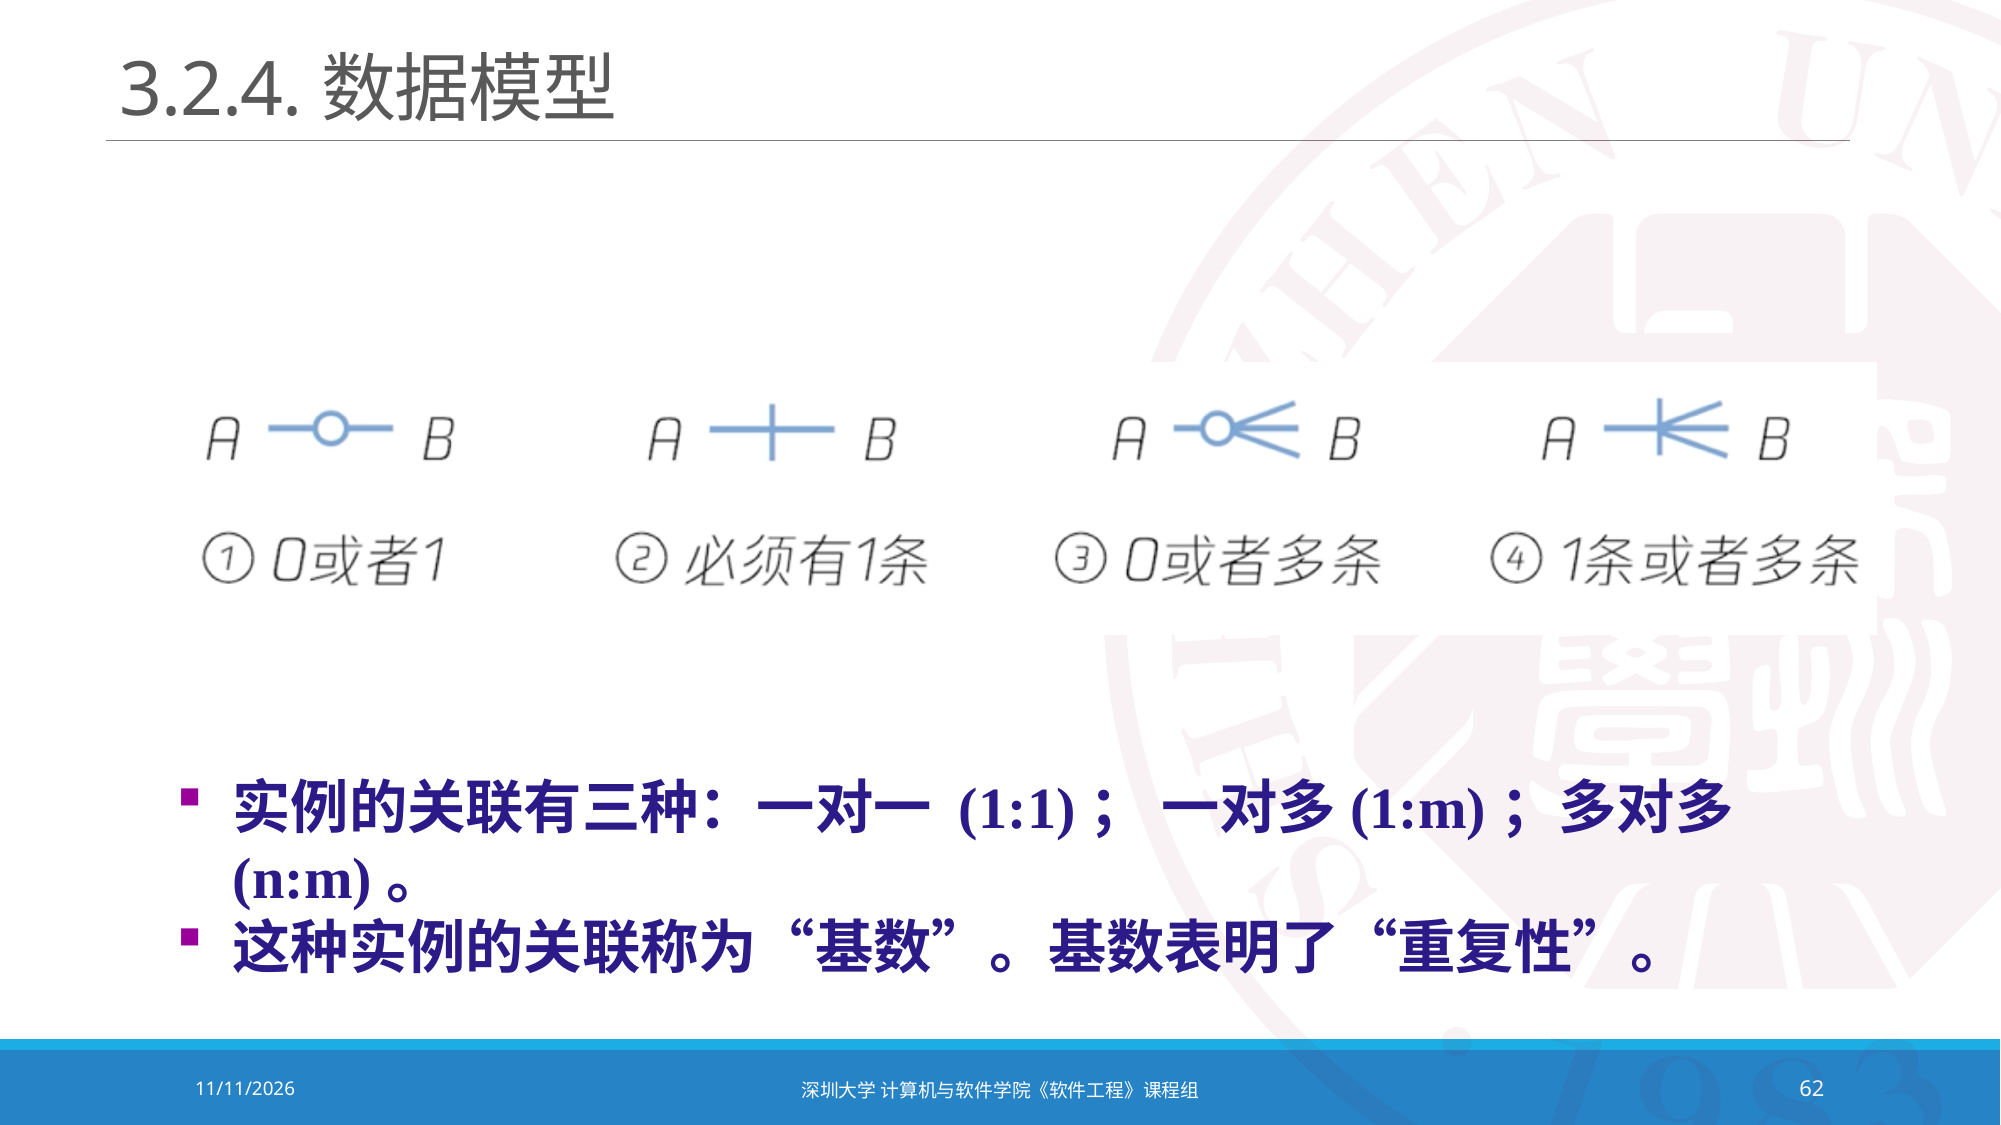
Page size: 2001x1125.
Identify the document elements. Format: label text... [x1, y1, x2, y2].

picture [160, 361, 1877, 635]
slide_number 62 [1624, 1059, 1840, 1120]
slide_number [180, 1059, 586, 1120]
title 3.2.4.数据模型 [104, 0, 1856, 139]
footer 深圳大学 计算机与软件学院《软件工程》课程组 [604, 1059, 1396, 1120]
text_box 实例的关联有三种：一对一 (1:1)； 一对多(1:m)；多对多(n:m)。 这种实例的关联称为“基数”。基数表明了“重复性”。 [161, 762, 1856, 984]
